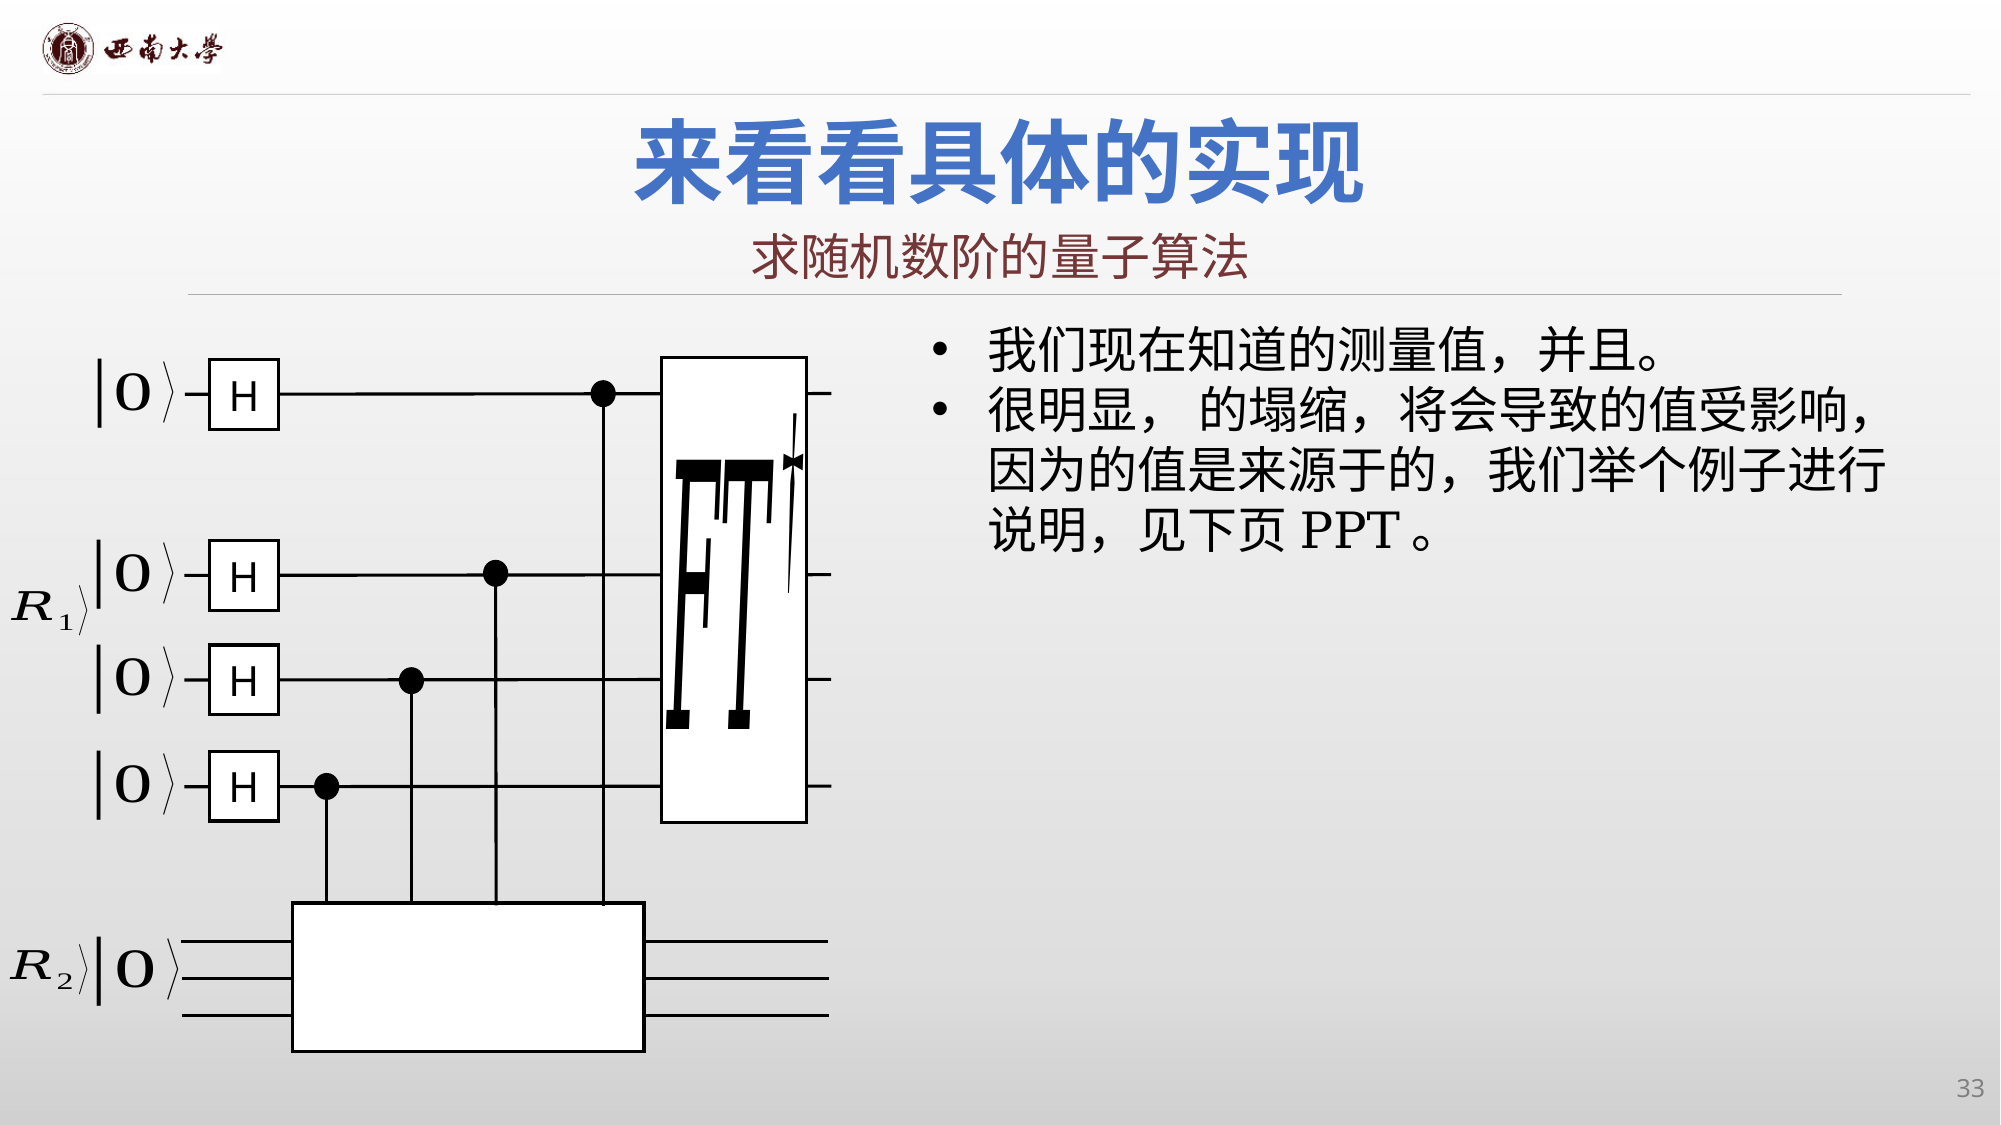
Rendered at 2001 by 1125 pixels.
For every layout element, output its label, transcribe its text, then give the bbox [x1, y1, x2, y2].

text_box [82, 354, 832, 1052]
slide_number 33 [1550, 1065, 2000, 1125]
title 来看看具体的实现 [0, 109, 2000, 224]
list 求随机数阶的量子算法 [0, 224, 2000, 295]
picture [0, 0, 2001, 1125]
